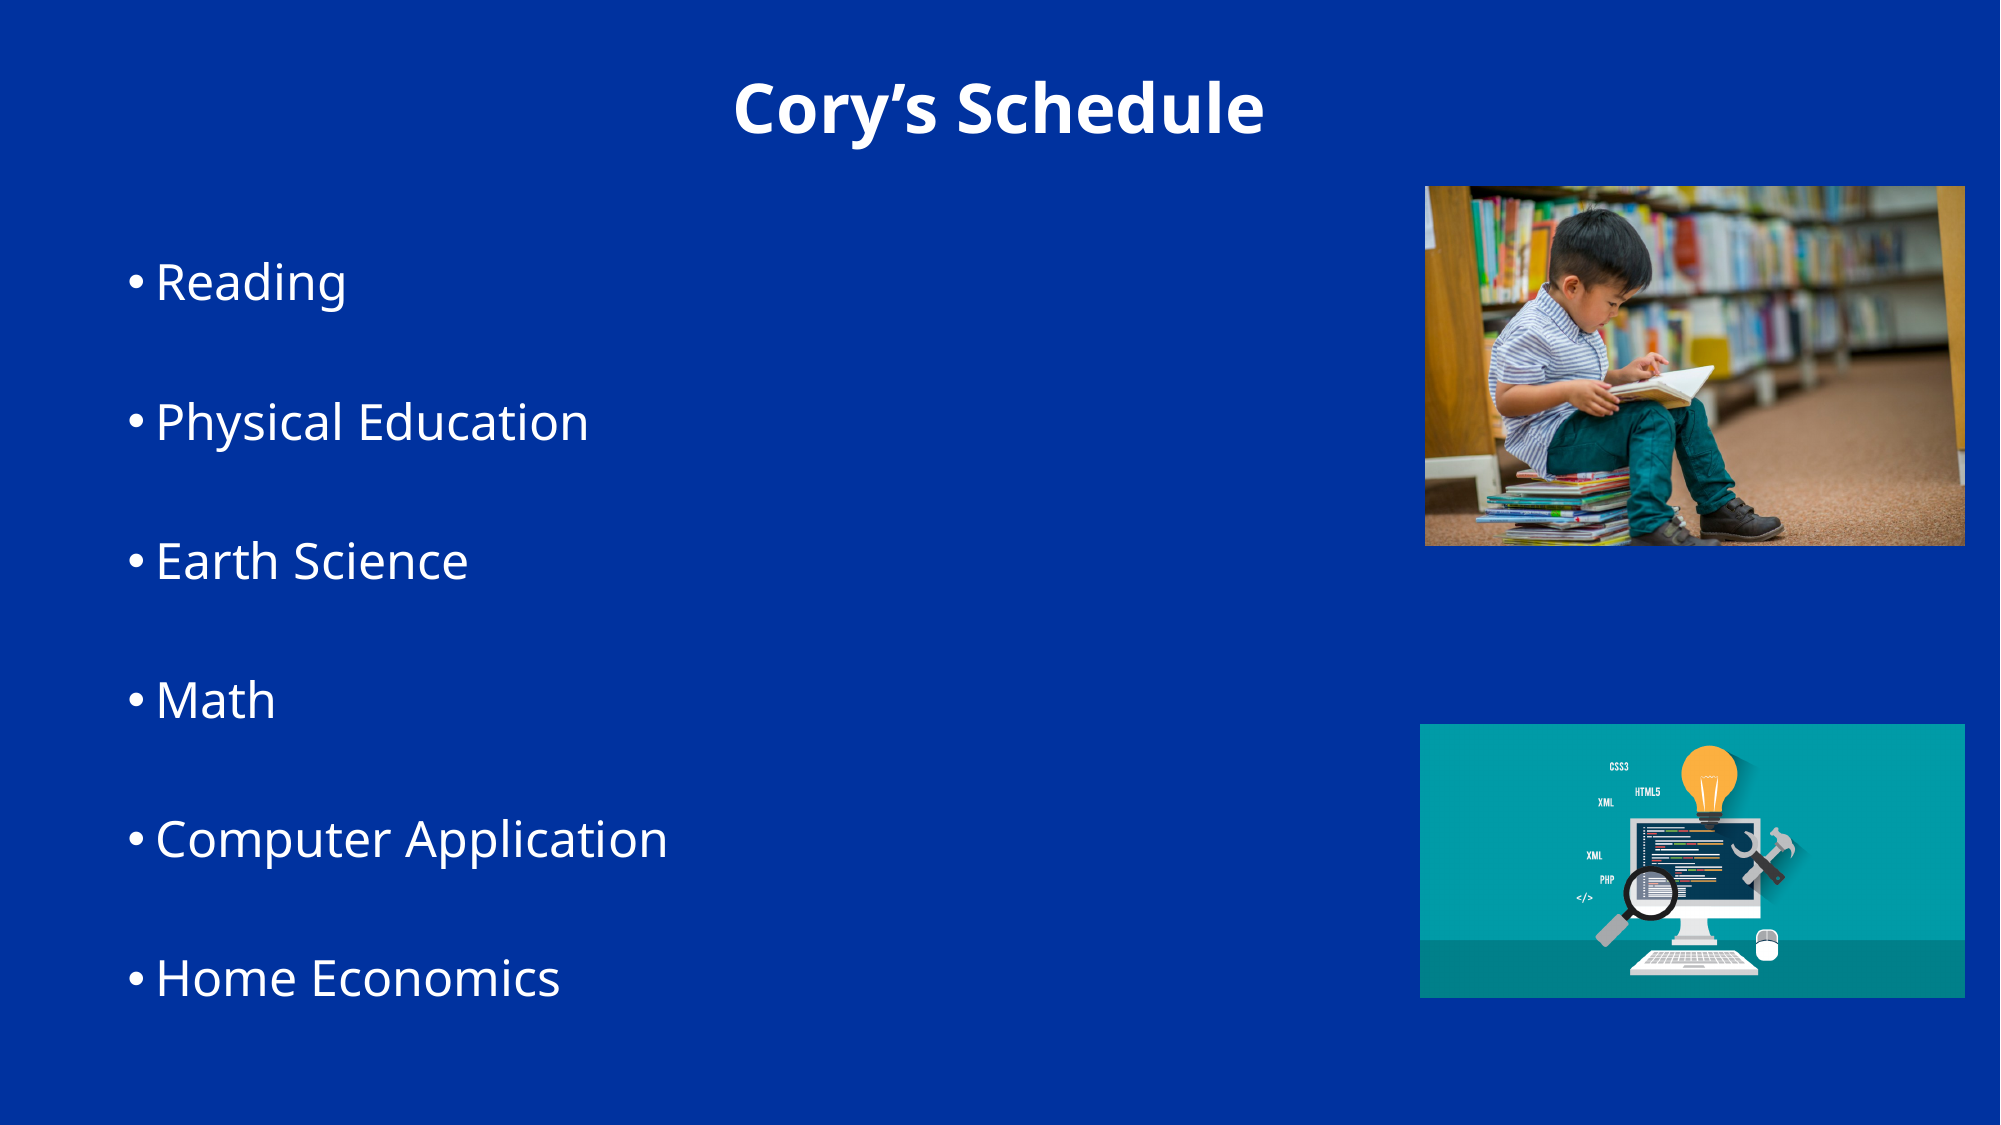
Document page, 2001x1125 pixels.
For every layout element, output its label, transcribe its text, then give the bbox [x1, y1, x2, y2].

list Reading Physical Education Earth Science Math Computer Application Home Economics [112, 249, 1863, 1014]
title Cory’s Schedule [137, 59, 1863, 163]
picture [1420, 724, 1965, 998]
picture [1424, 186, 1965, 547]
